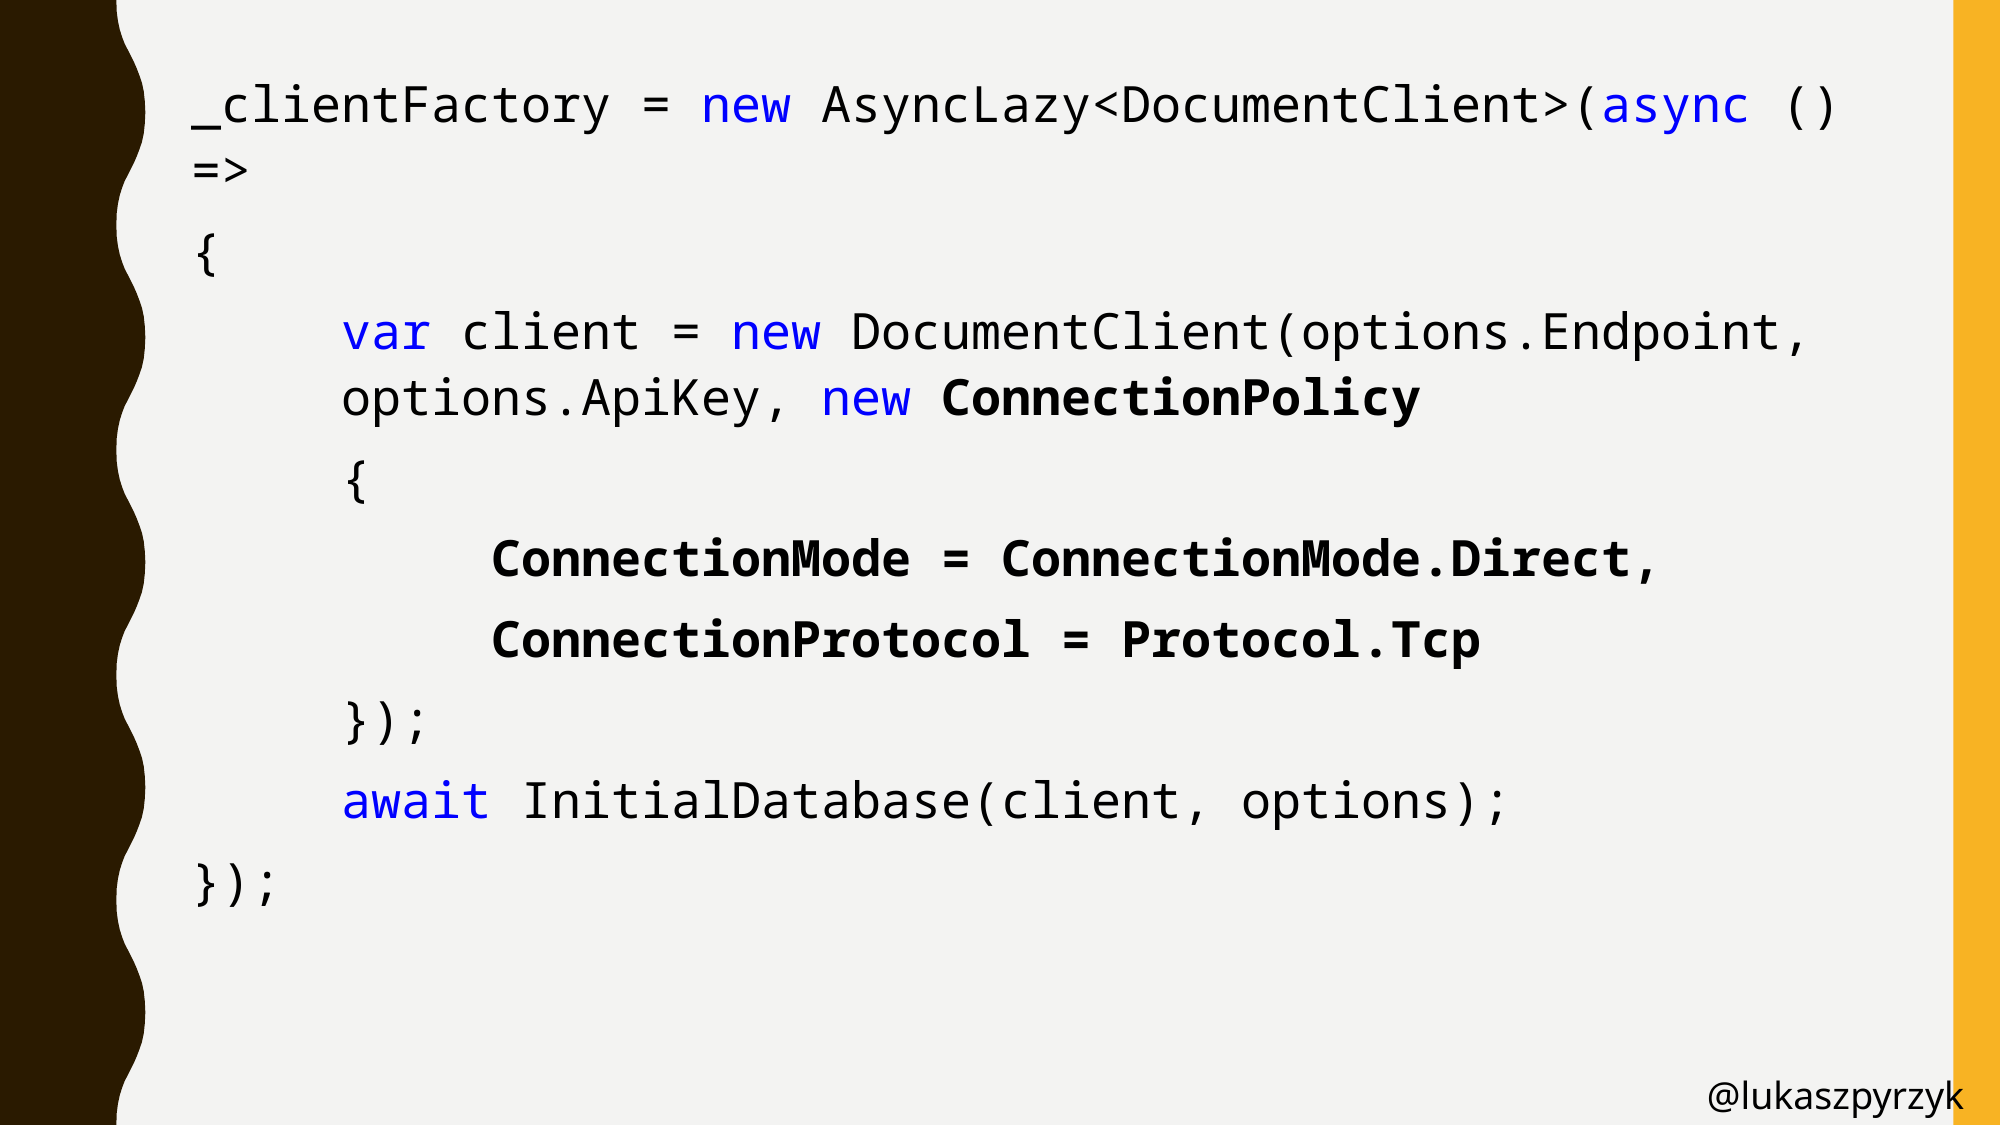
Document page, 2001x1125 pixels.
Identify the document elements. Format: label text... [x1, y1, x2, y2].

list _clientFactory = new AsyncLazy<DocumentClient>(async () => { var client = new DocumentClient(options.Endpoint, options.ApiKey, new ConnectionPolicy { ConnectionMode = ConnectionMode.Direct, ConnectionProtocol = Protocol.Tcp }); await InitialDatabase(client, options); }); [176, 59, 1921, 1014]
text_box @lukaszpyrzyk [1692, 1064, 2000, 1125]
